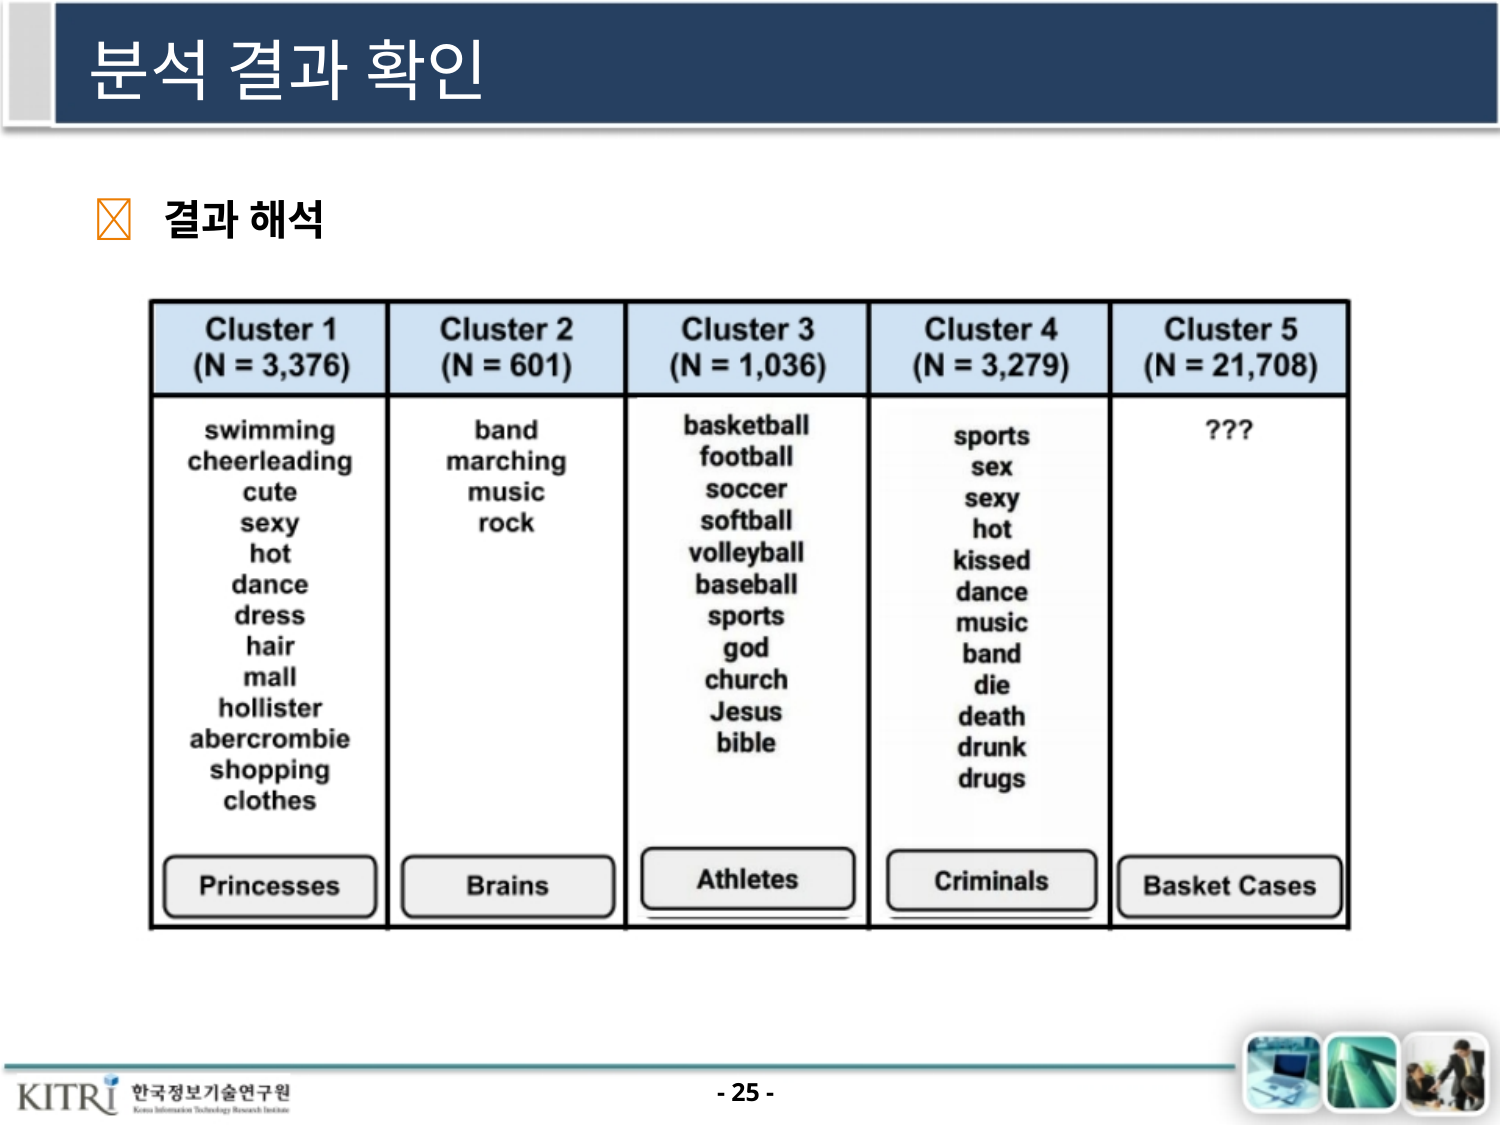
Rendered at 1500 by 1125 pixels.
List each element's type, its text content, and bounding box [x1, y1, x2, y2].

picture [87, 253, 1413, 976]
picture [0, 0, 1500, 144]
text_box 분석 결과 확인  결과 해석 [88, 152, 489, 252]
picture [0, 989, 1500, 1125]
text_box [0, 151, 1500, 988]
